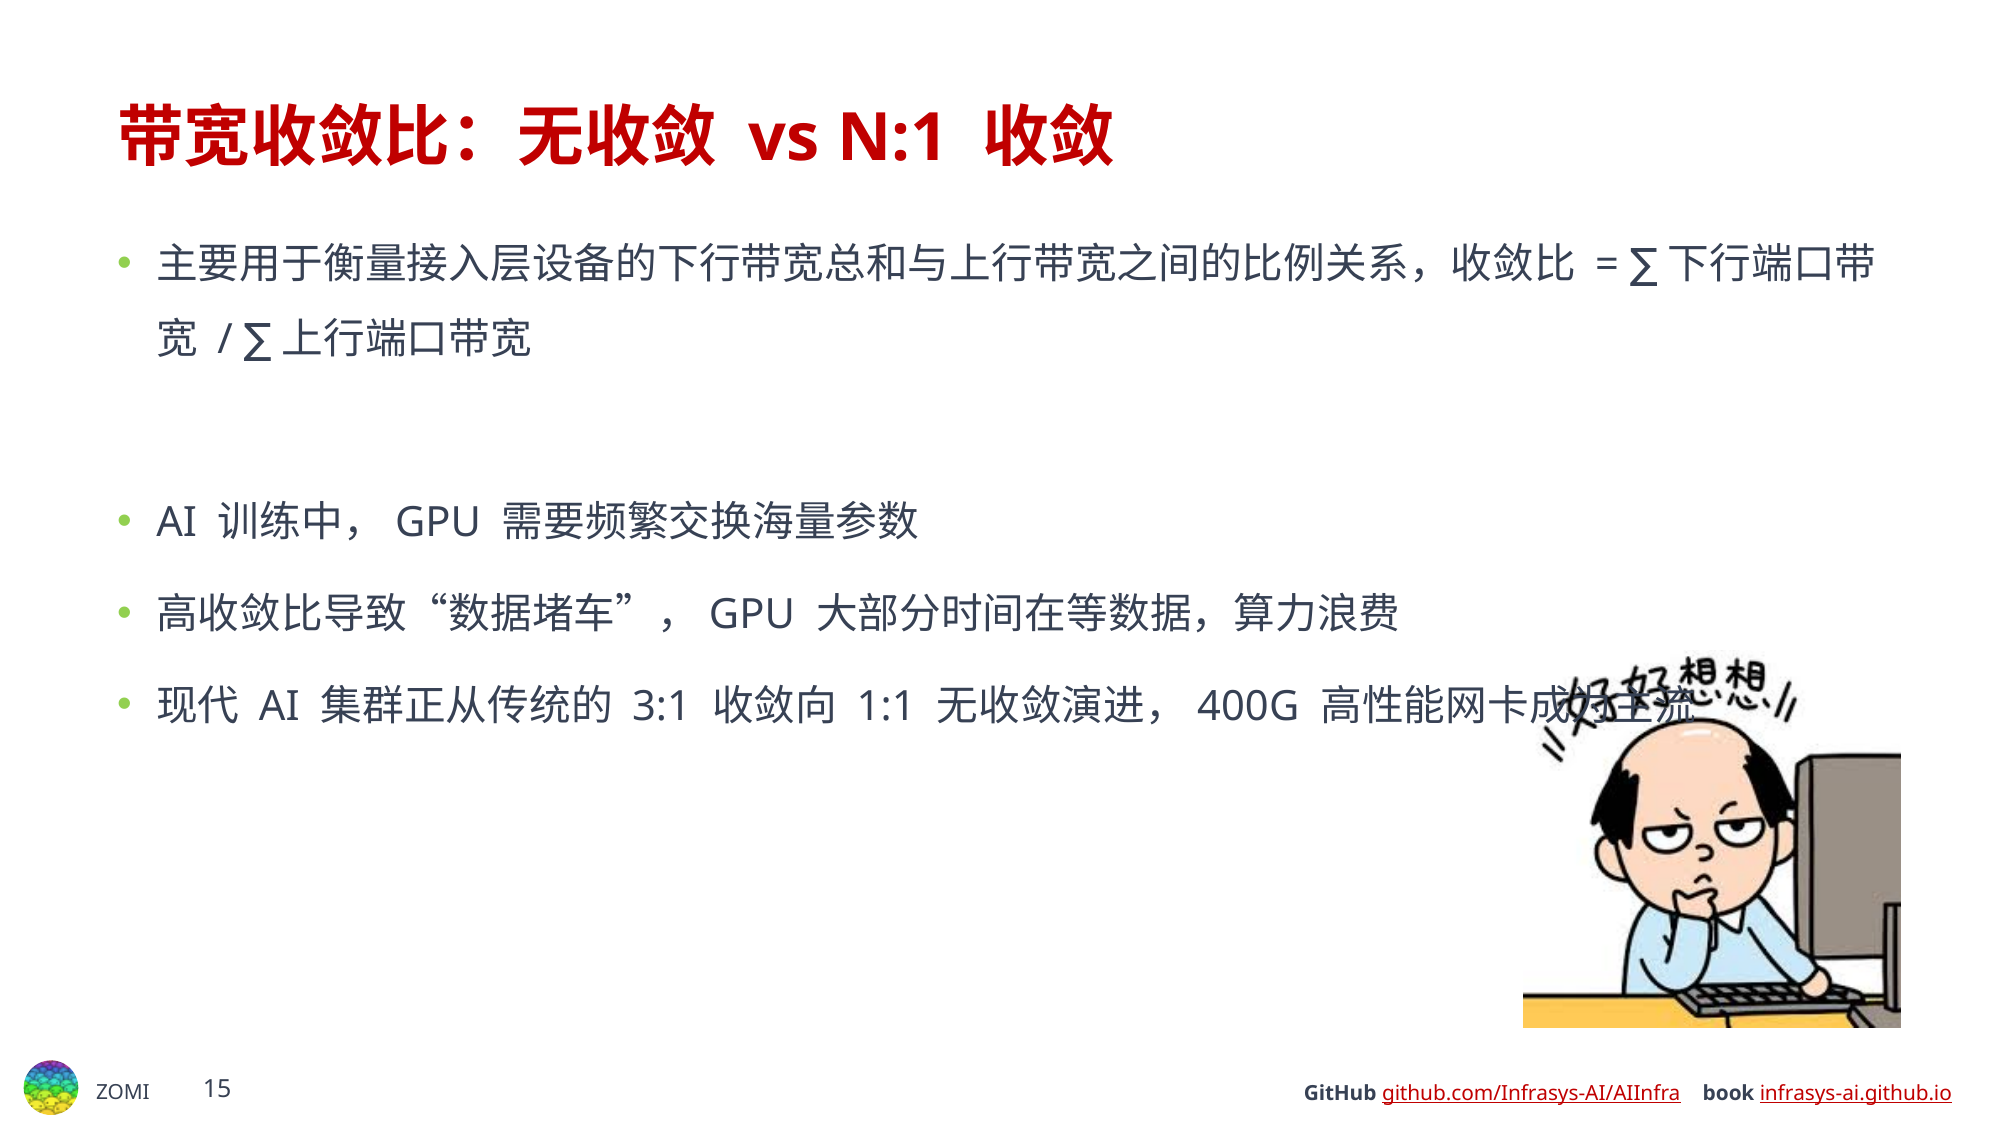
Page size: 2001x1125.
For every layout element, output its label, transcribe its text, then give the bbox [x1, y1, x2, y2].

title 带宽收敛比：无收敛 vs N:1 收敛 [102, 85, 1901, 183]
picture [23, 1060, 79, 1115]
list 主要用于衡量接入层设备的下行带宽总和与上行带宽之间的比例关系，收敛比 = ∑下行端口带宽 / ∑上行端口带宽 AI 训练中，GPU 需要频繁交换海量参数 高收敛比导致“数据堵车”，GPU 大部分时间在等数据，算力浪费 现代 AI 集群正从传统的 3:1 收敛向 1:1 无收敛演进，400G 高性能网卡成为主流 [102, 204, 1901, 1043]
